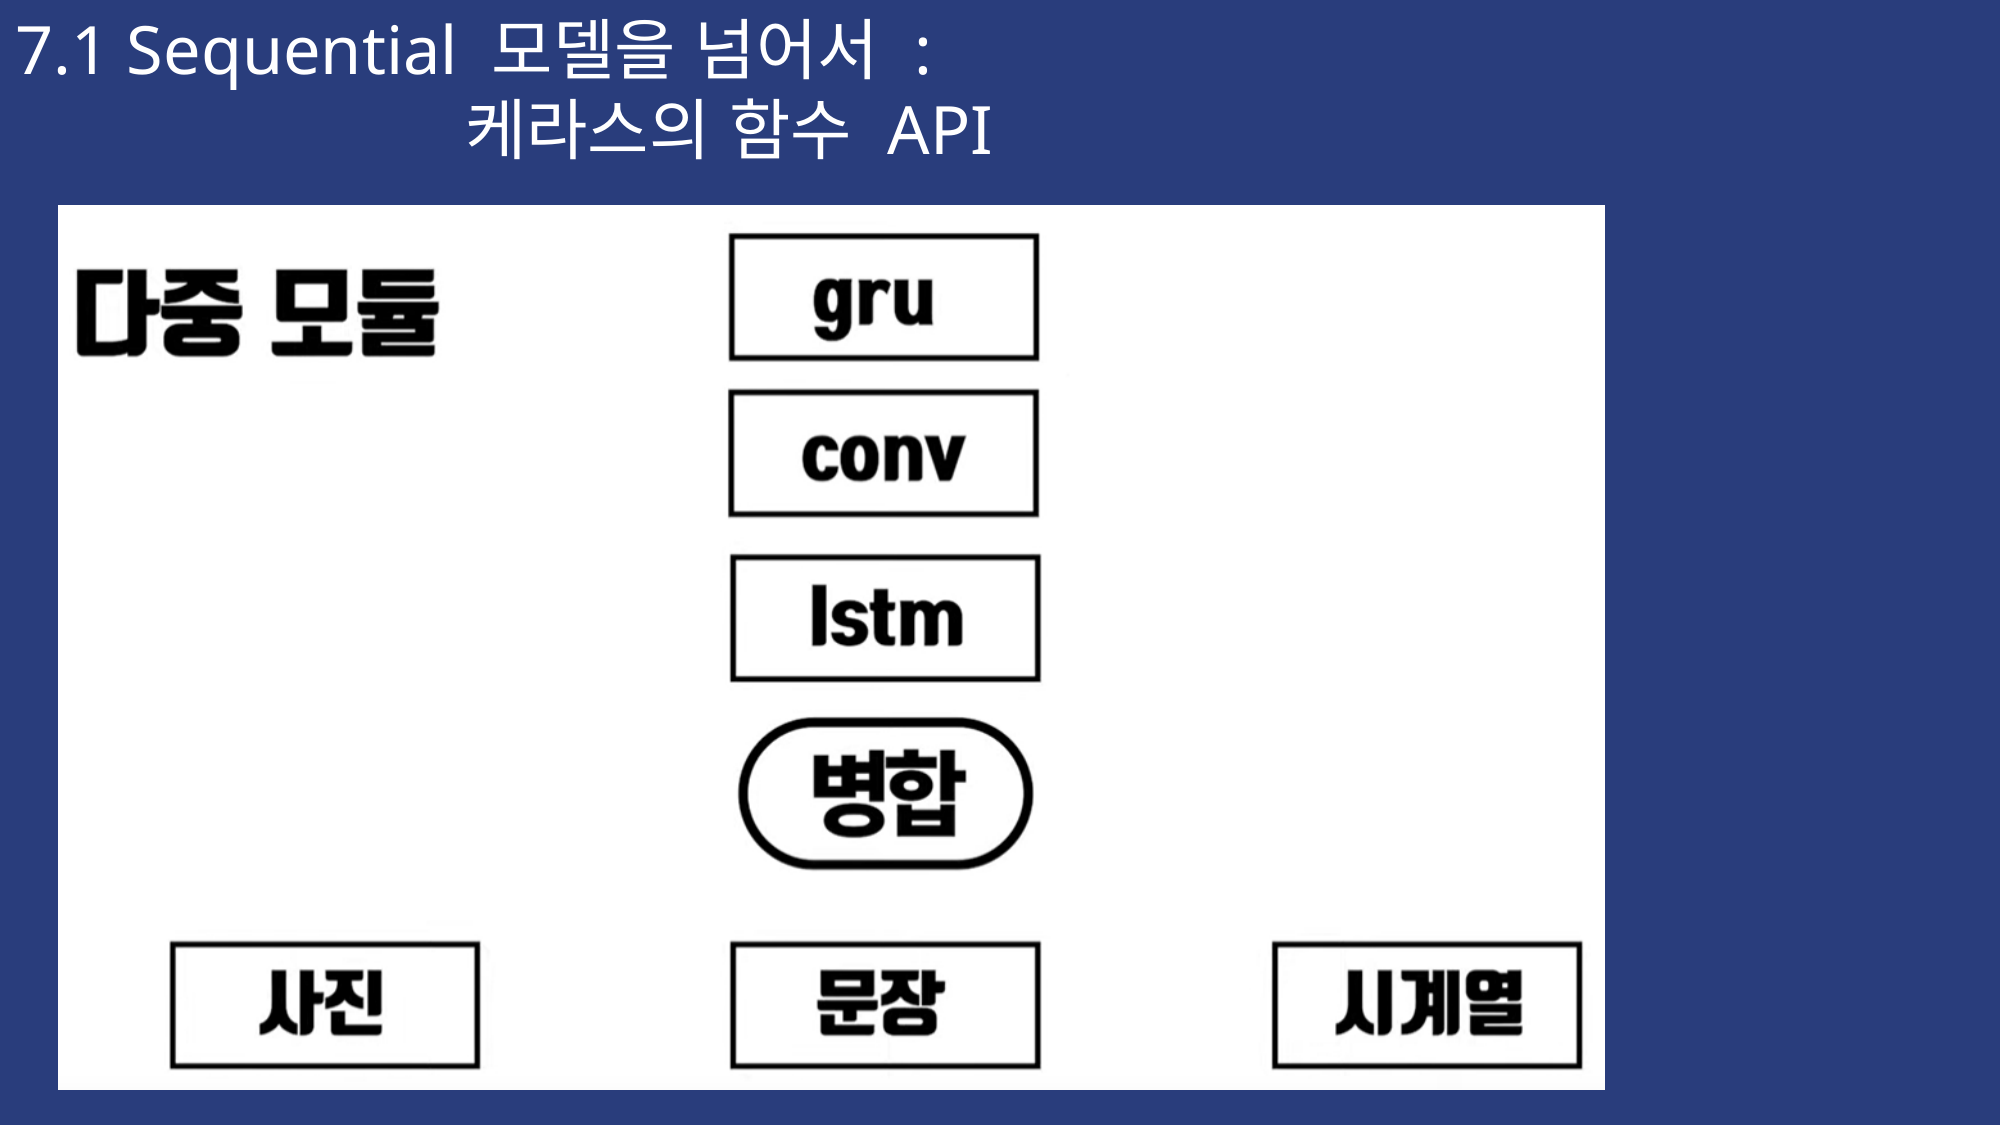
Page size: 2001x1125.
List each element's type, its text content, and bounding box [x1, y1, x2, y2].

picture [58, 205, 1605, 1090]
text_box 7.1 Sequential 모델을 넘어서 : 케라스의 함수 API [0, 0, 1047, 175]
